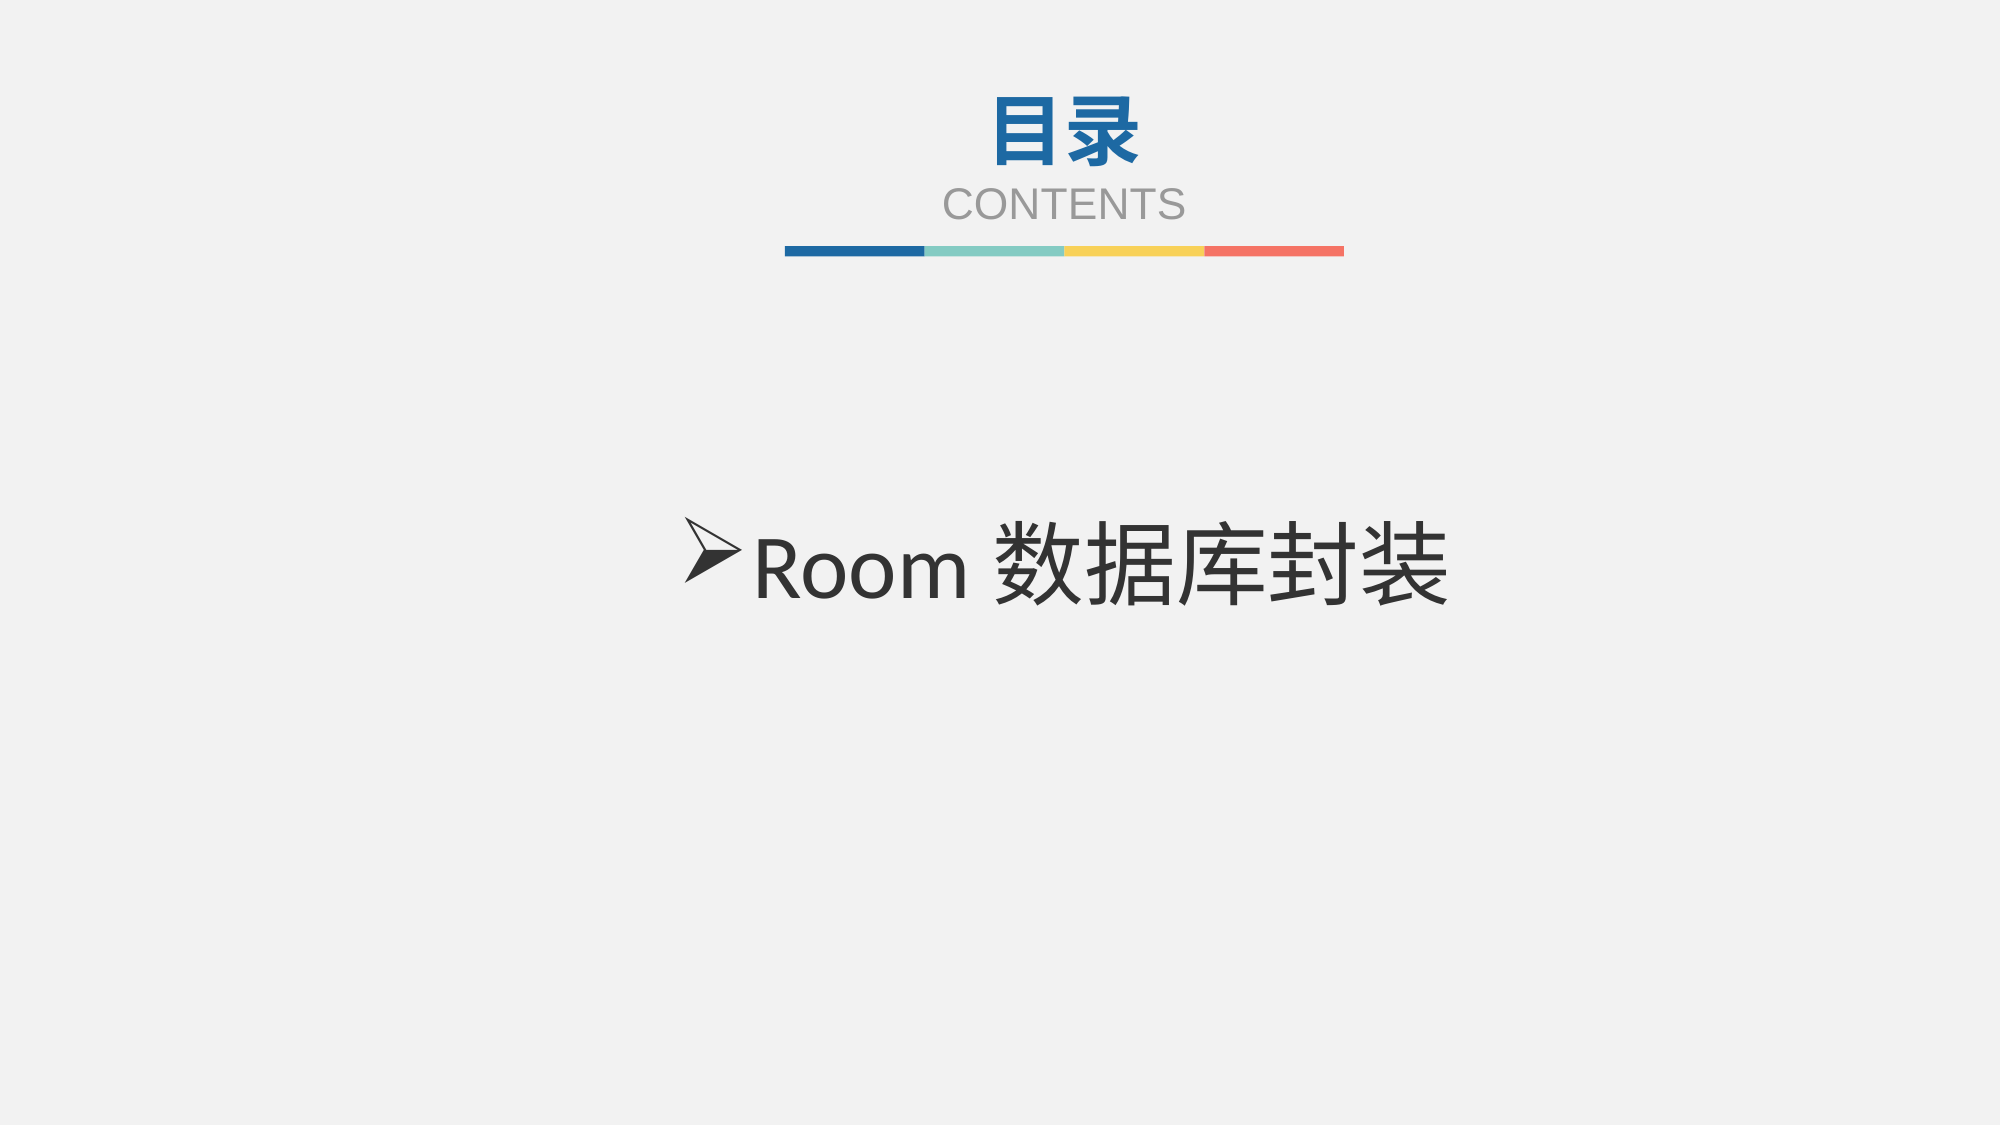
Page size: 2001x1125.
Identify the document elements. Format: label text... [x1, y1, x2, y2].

text_box 目录 CONTENTS [831, 74, 1298, 236]
text_box Room数据库封装 [662, 499, 1467, 624]
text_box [784, 245, 1345, 257]
